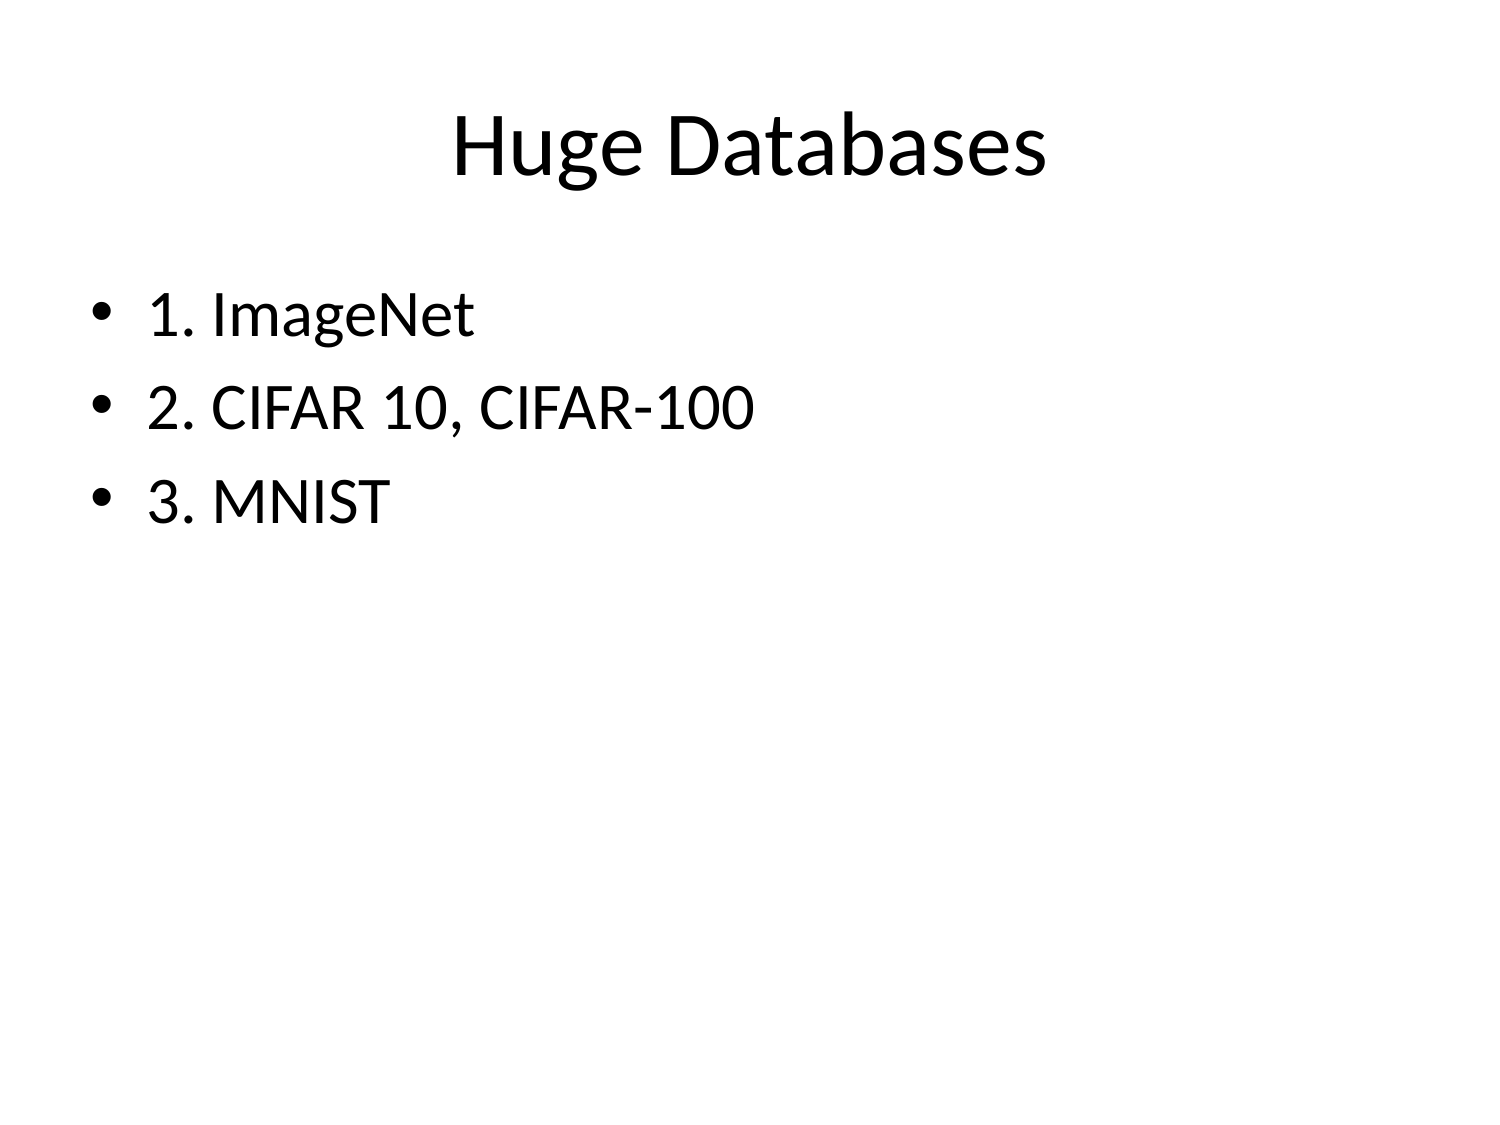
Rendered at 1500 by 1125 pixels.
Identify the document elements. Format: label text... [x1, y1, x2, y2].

title Huge Databases [75, 45, 1425, 233]
list 1. ImageNet 2. CIFAR 10, CIFAR-100 3. MNIST [75, 262, 1425, 1005]
